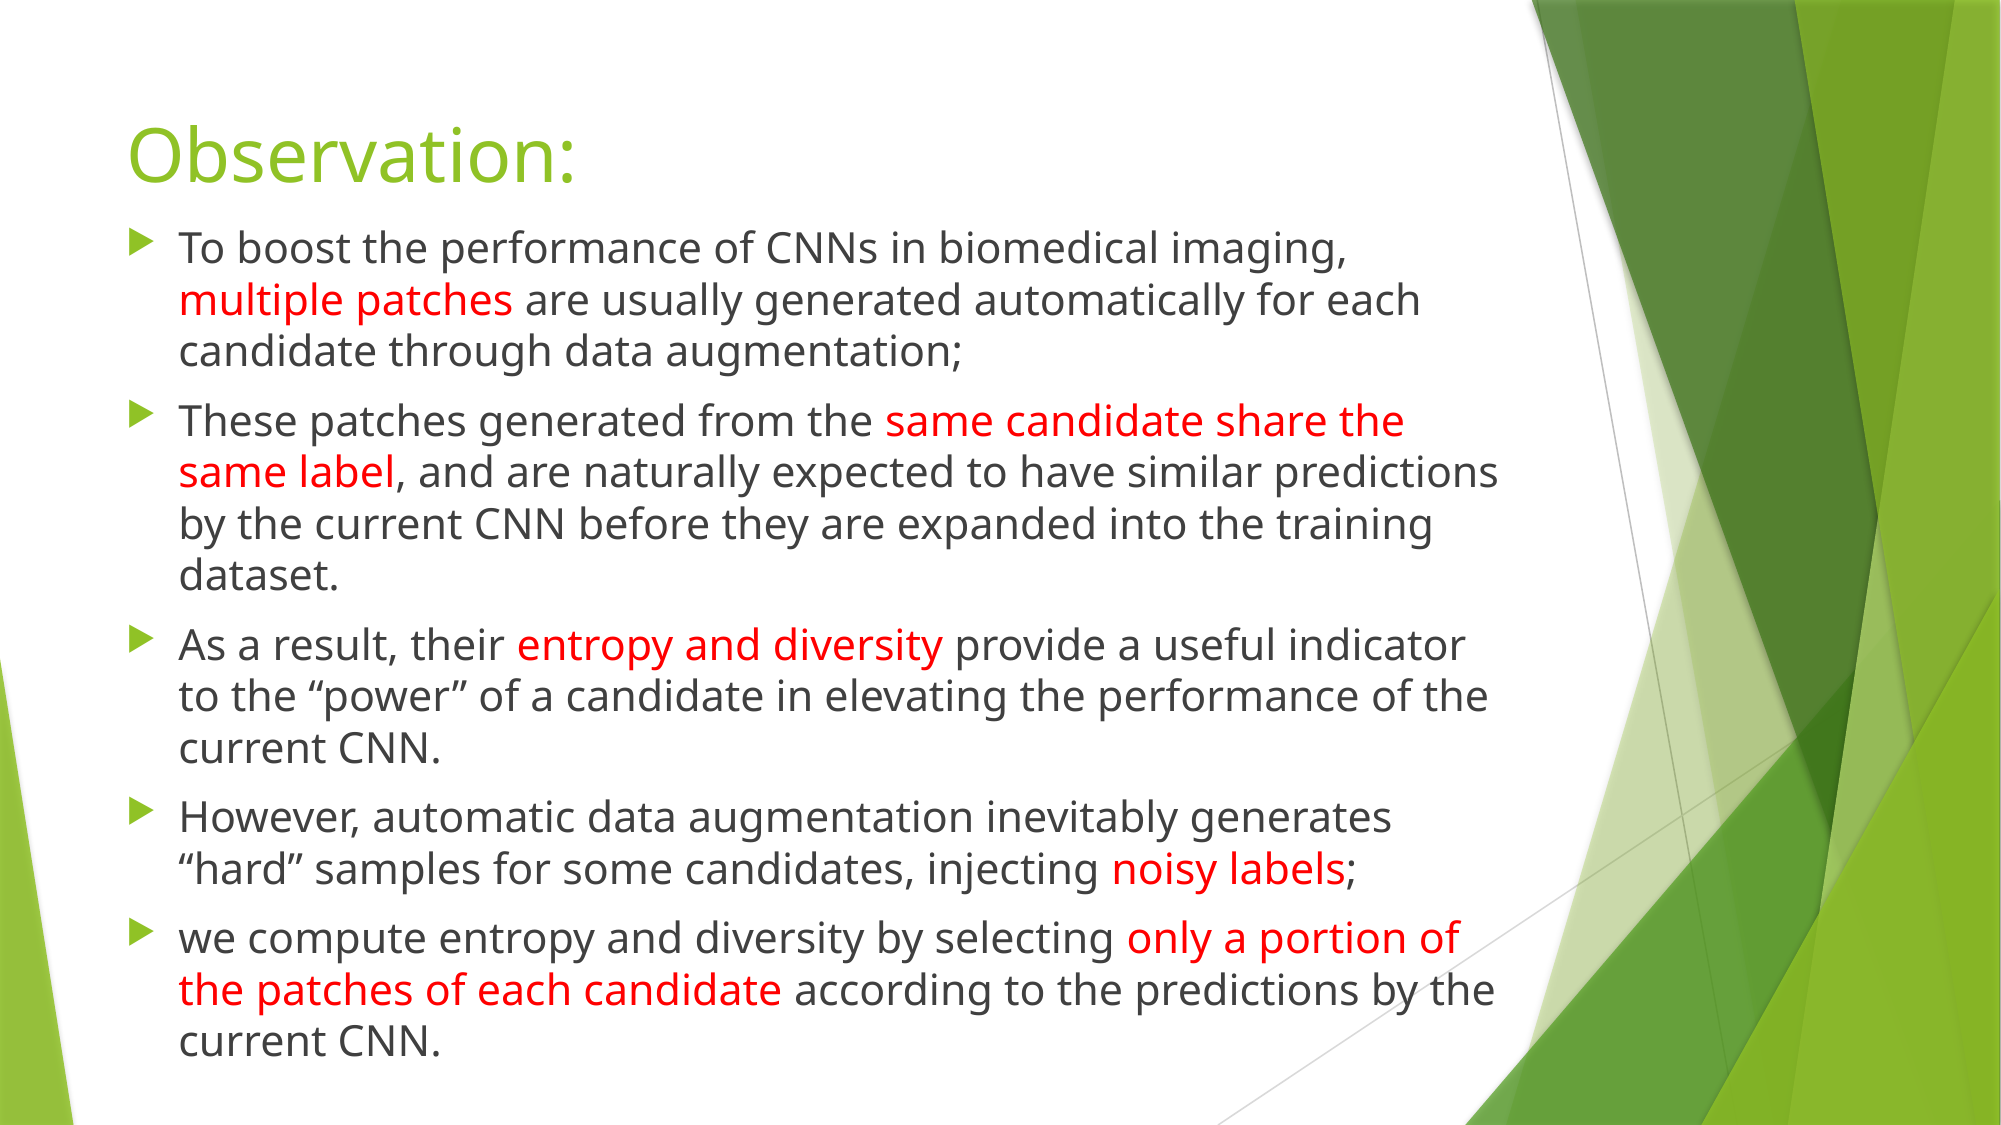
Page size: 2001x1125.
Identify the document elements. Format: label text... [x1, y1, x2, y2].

list To boost the performance of CNNs in biomedical imaging, multiple patches are usually generated automatically for each candidate through data augmentation; These patches generated from the same candidate share the same label, and are naturally expected to have similar predictions by the current CNN before they are expanded into the training dataset. As a result, their entropy and diversity provide a useful indicator to the “power” of a candidate in elevating the performance of the current CNN. However, automatic data augmentation inevitably generates “hard” samples for some candidates, injecting noisy labels; we compute entropy and diversity by selecting only a portion of the patches of each candidate according to the predictions by the current CNN. [111, 213, 1522, 1081]
title Observation: [111, 99, 1522, 213]
